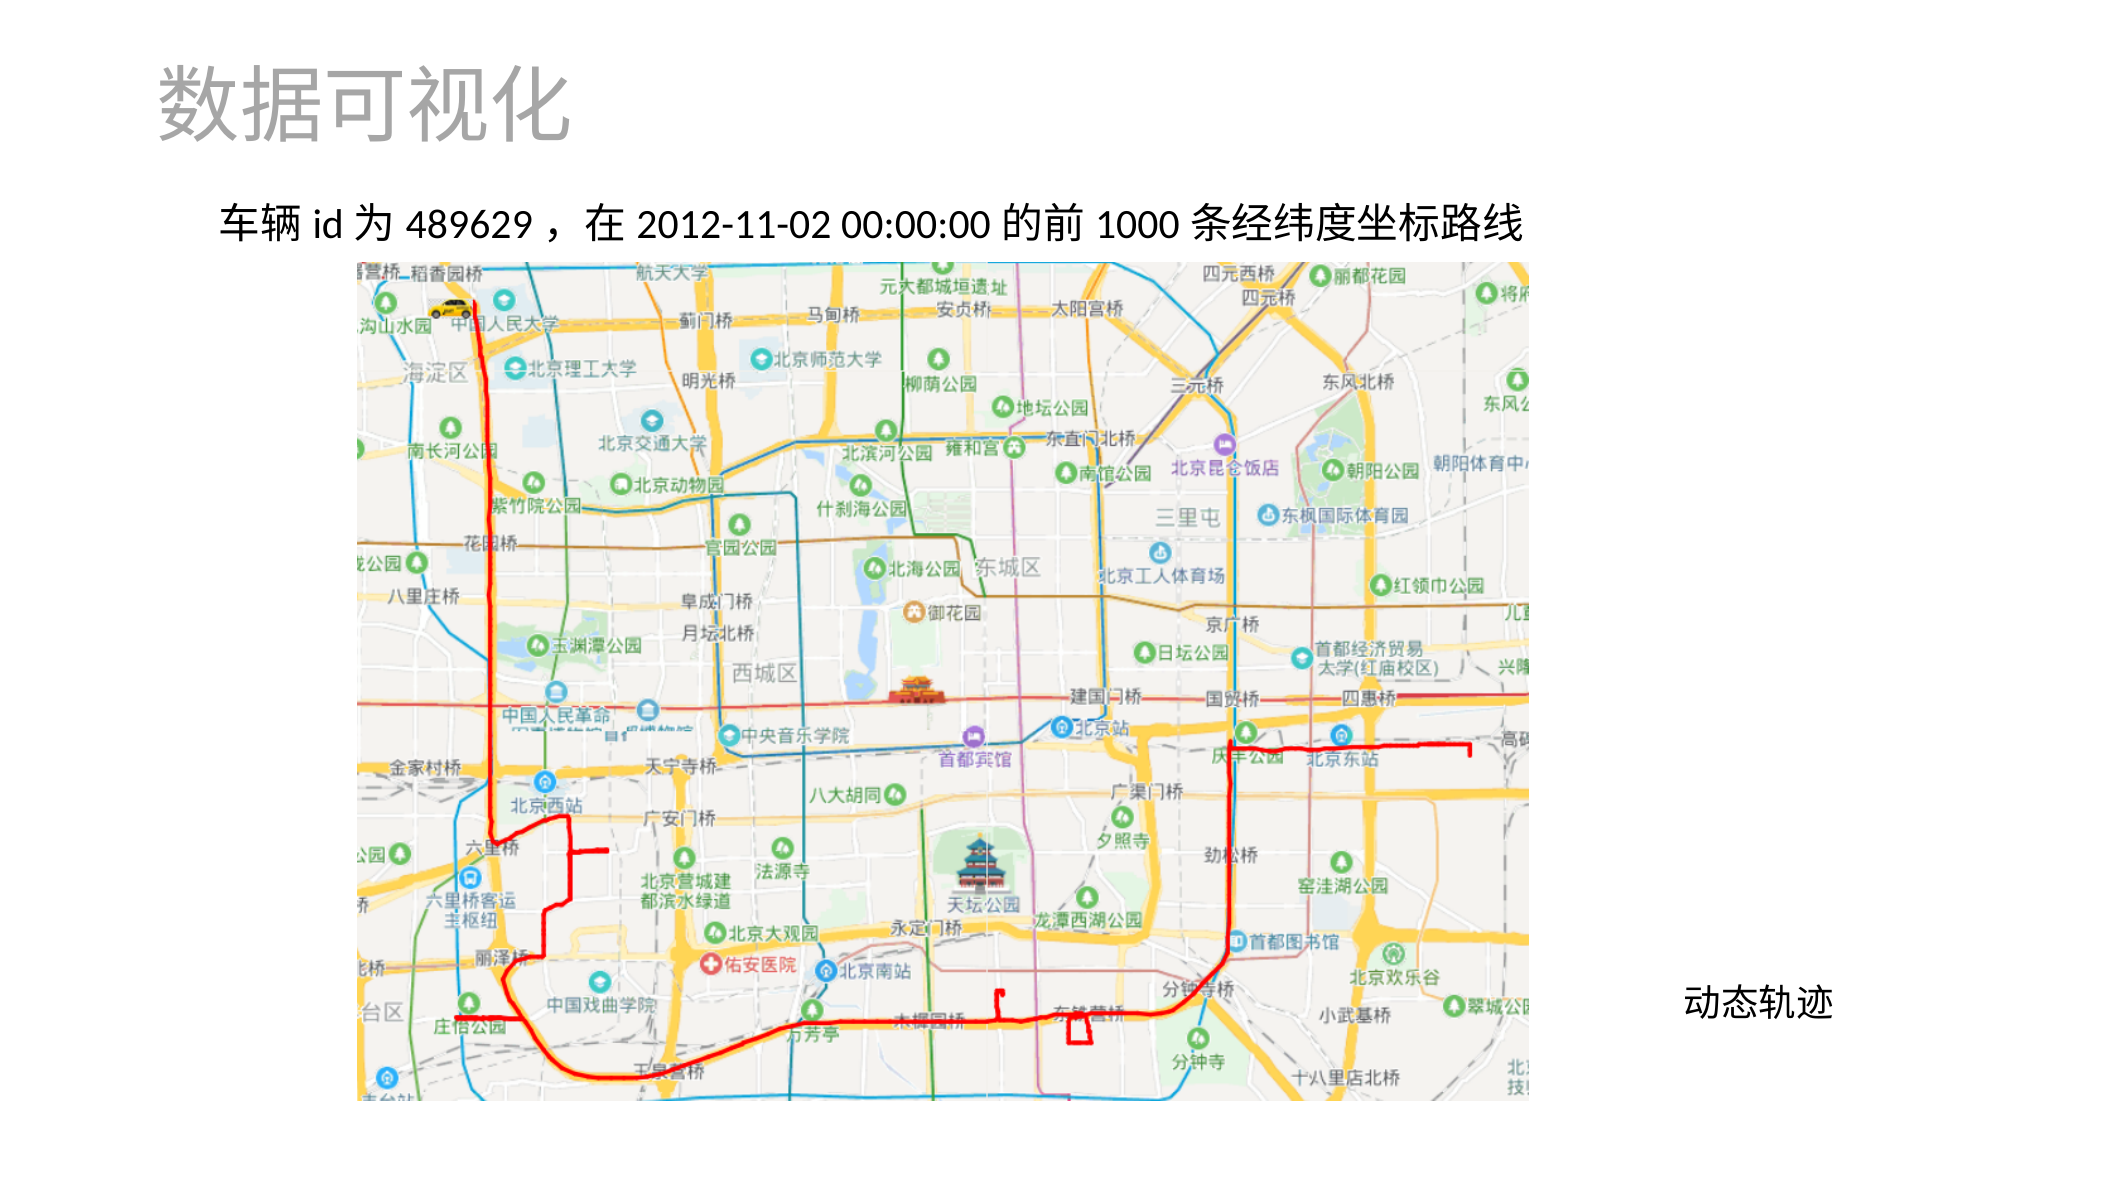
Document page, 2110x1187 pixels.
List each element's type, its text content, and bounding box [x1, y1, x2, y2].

text_box 动态轨迹 [1668, 971, 1953, 1031]
text_box 车辆id为489629，在2012-11-02 00:00:00的前1000条经纬度坐标路线 [204, 189, 1595, 254]
picture [357, 262, 1529, 1101]
text_box 数据可视化 [156, 51, 805, 153]
